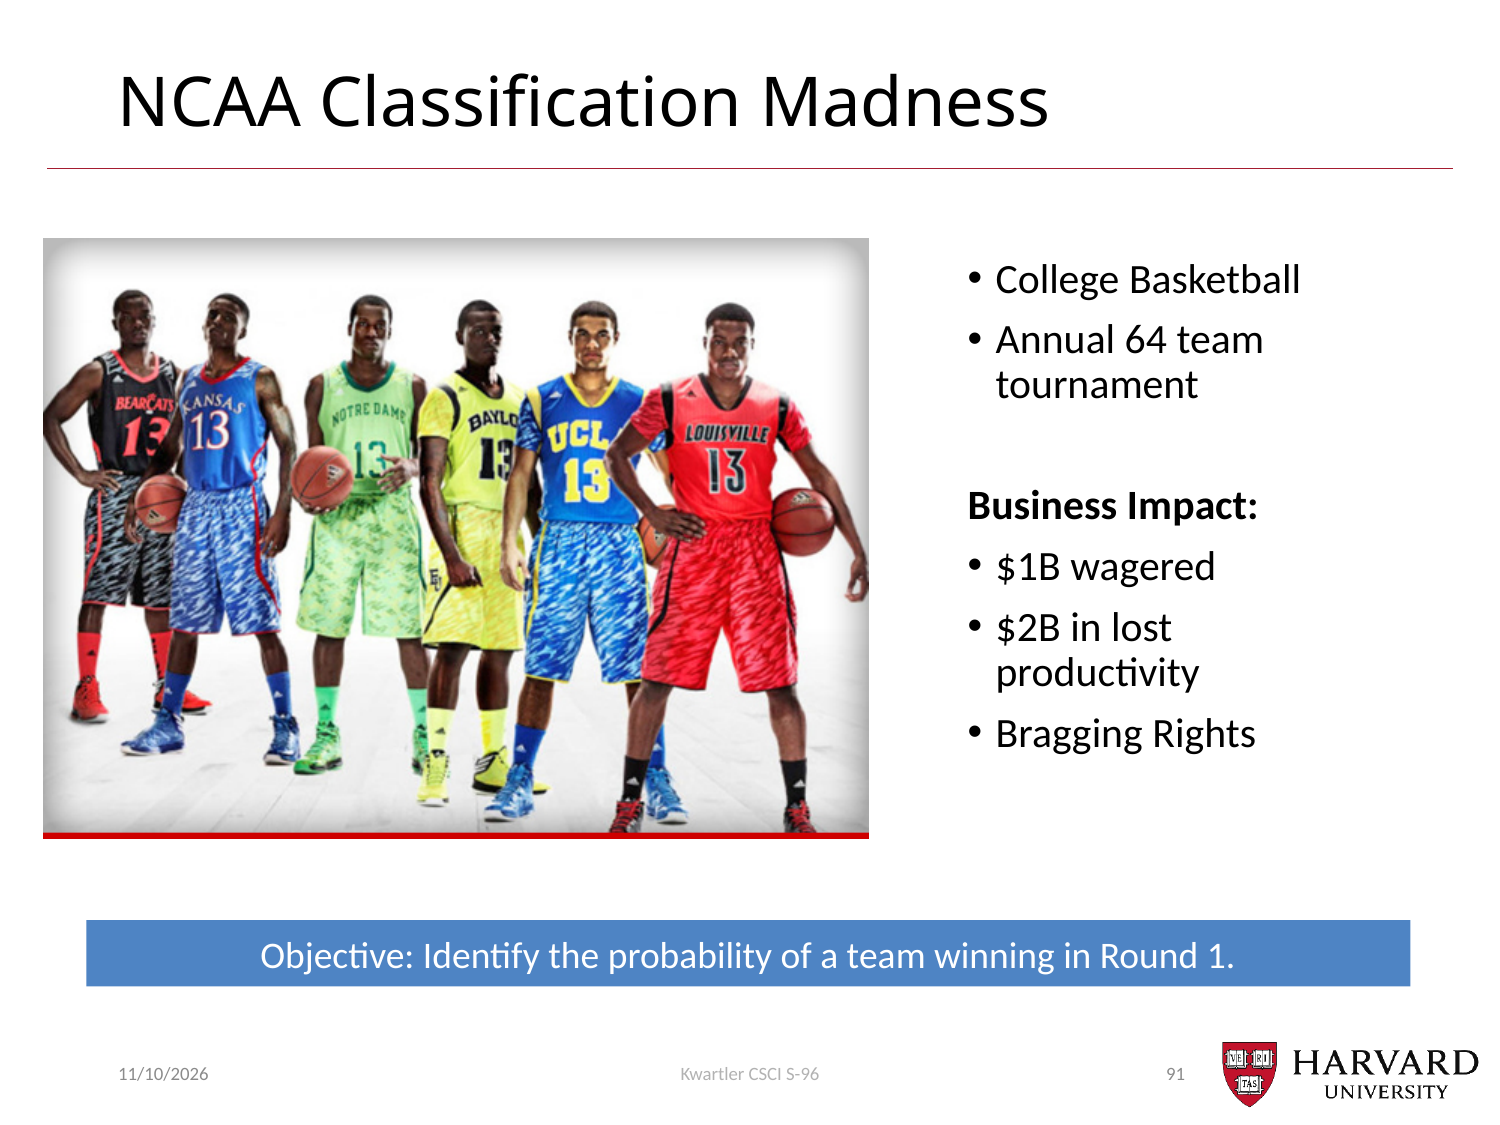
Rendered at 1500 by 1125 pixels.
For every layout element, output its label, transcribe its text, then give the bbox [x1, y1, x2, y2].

title NCAA Classification Madness [103, 59, 1397, 157]
slide_number 91 [1059, 1042, 1200, 1103]
text_box College Basketball Annual 64 team tournament Business Impact: $1B wagered $2B in lost productivity Bragging Rights [952, 249, 1399, 846]
picture [43, 238, 869, 839]
picture [1200, 1024, 1500, 1125]
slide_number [103, 1042, 441, 1103]
text_box Objective: Identify the probability of a team winning in Round 1. [85, 919, 1411, 987]
footer Kwartler CSCI S-96 [496, 1042, 1004, 1103]
